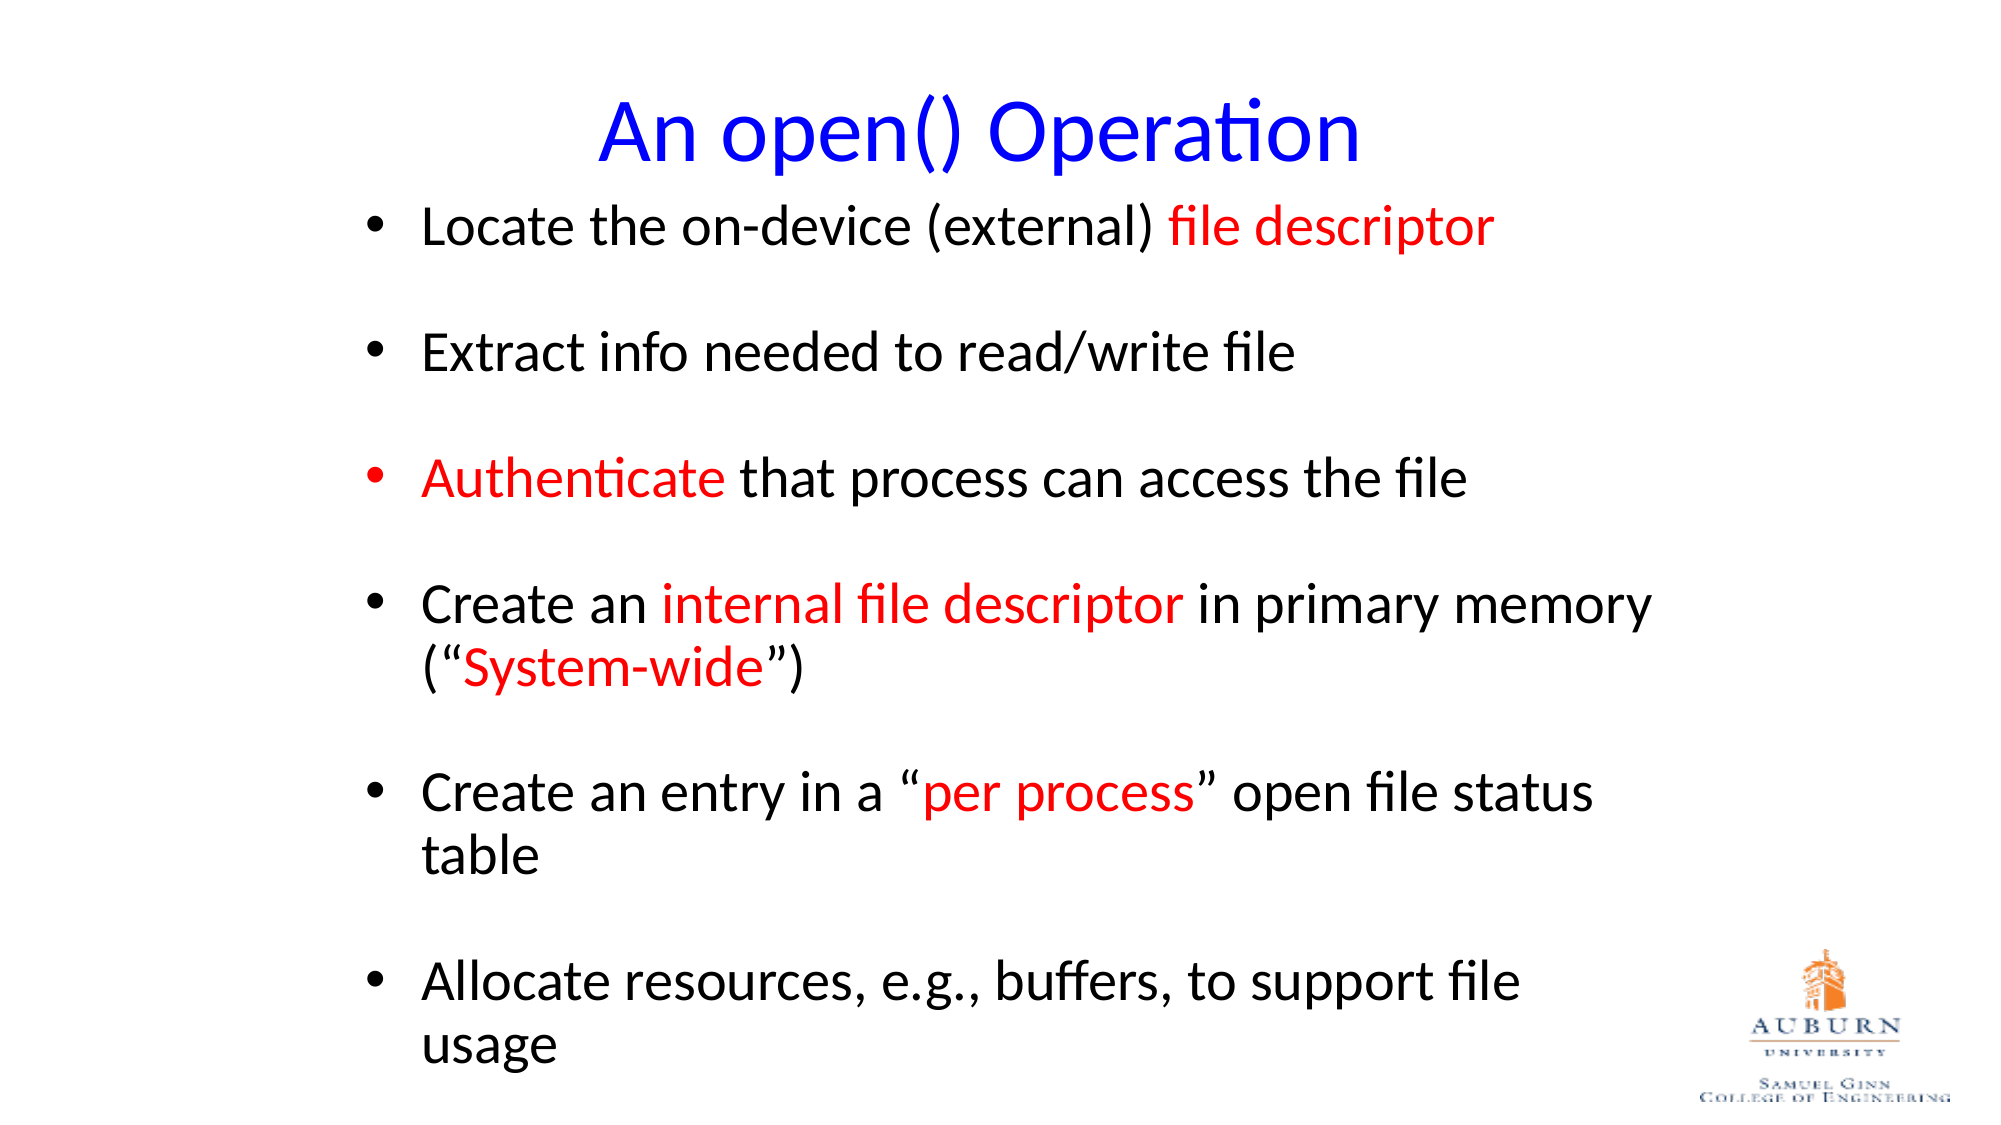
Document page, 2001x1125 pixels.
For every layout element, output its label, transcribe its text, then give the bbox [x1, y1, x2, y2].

list Locate the on-device (external) file descriptor Extract info needed to read/write file Authenticate that process can access the file Create an internal file descriptor in primary memory (“System-wide”) Create an entry in a “per process” open file status table Allocate resources, e.g., buffers, to support file usage [350, 187, 1682, 988]
title An open() Operation [350, 37, 1613, 187]
picture [1700, 949, 1950, 1102]
